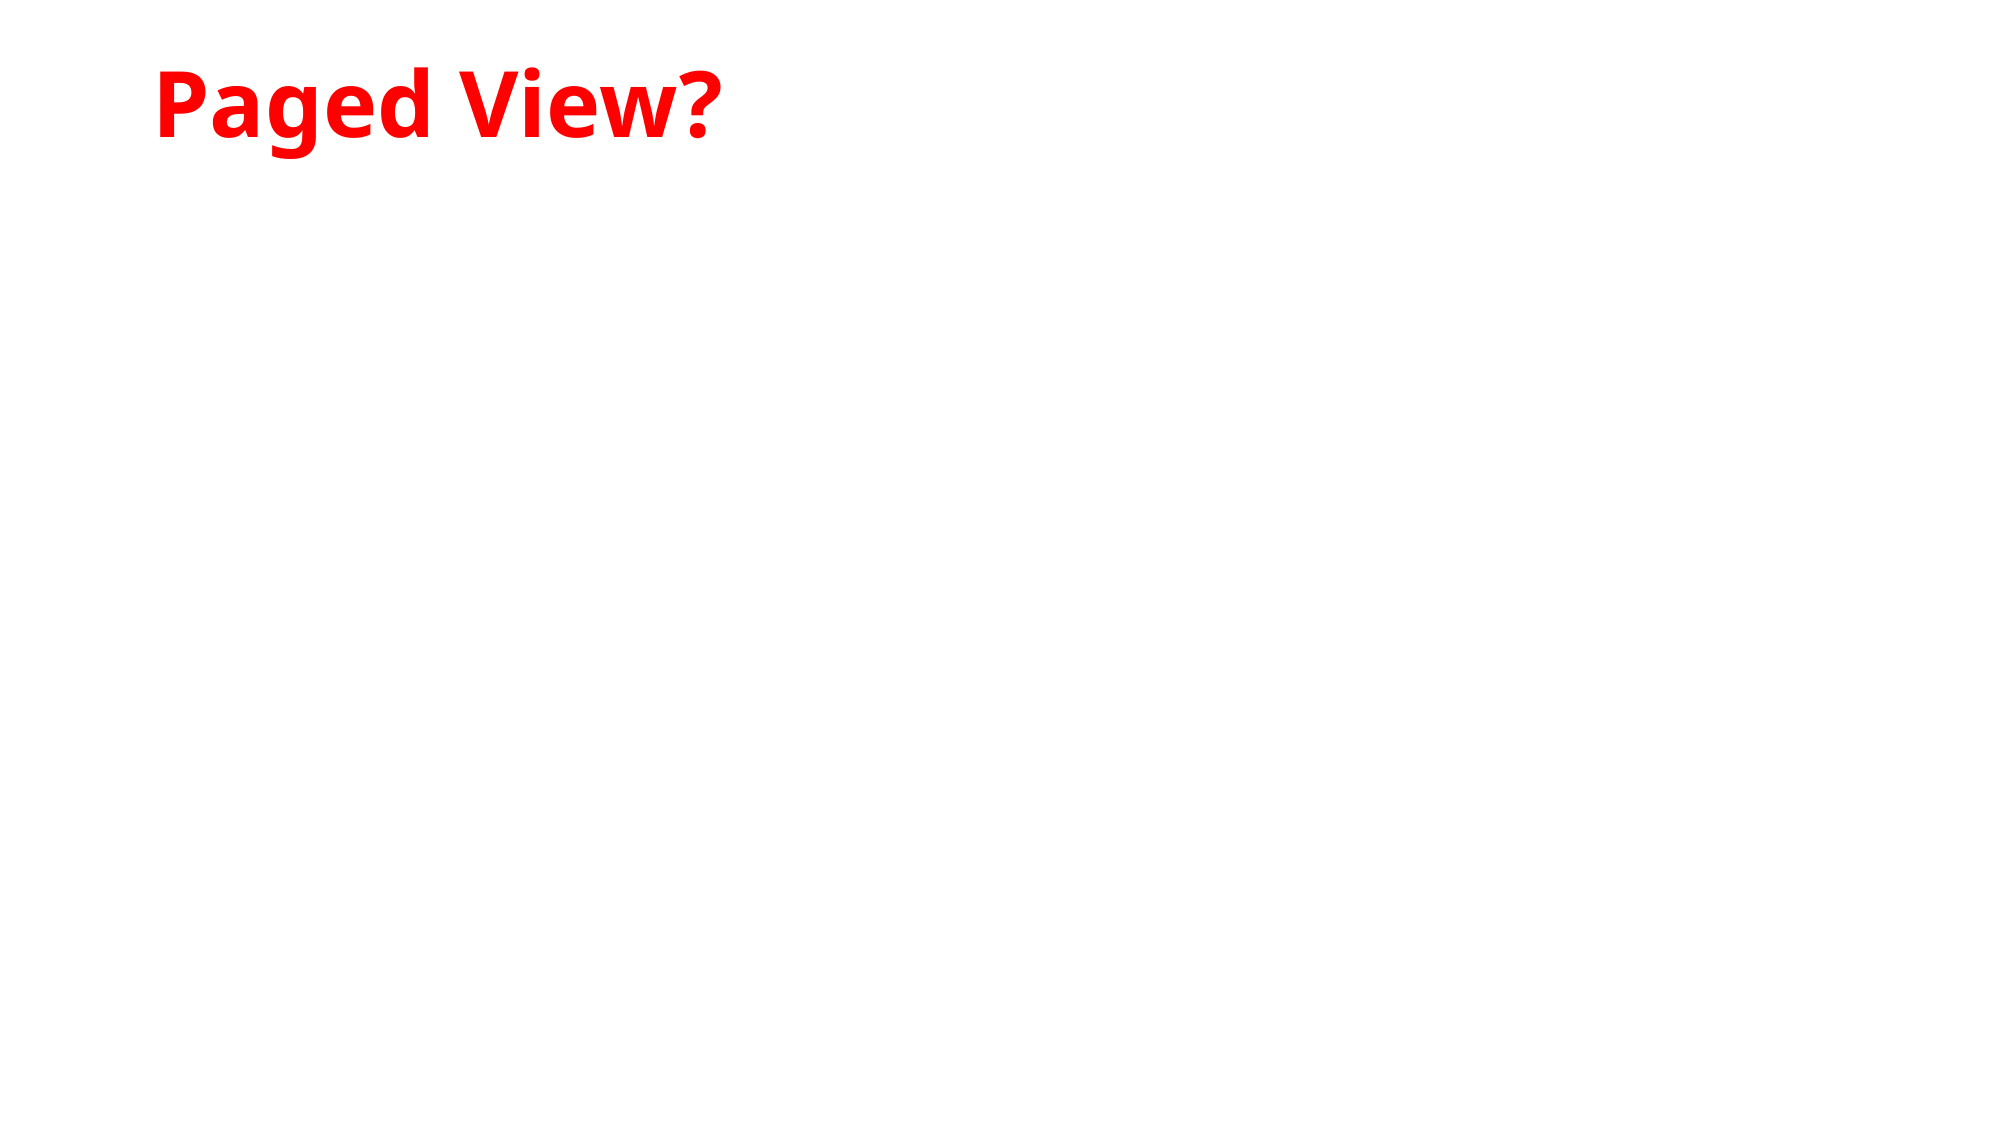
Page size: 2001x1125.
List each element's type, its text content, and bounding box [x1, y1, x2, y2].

title Paged View? [137, 0, 1863, 217]
